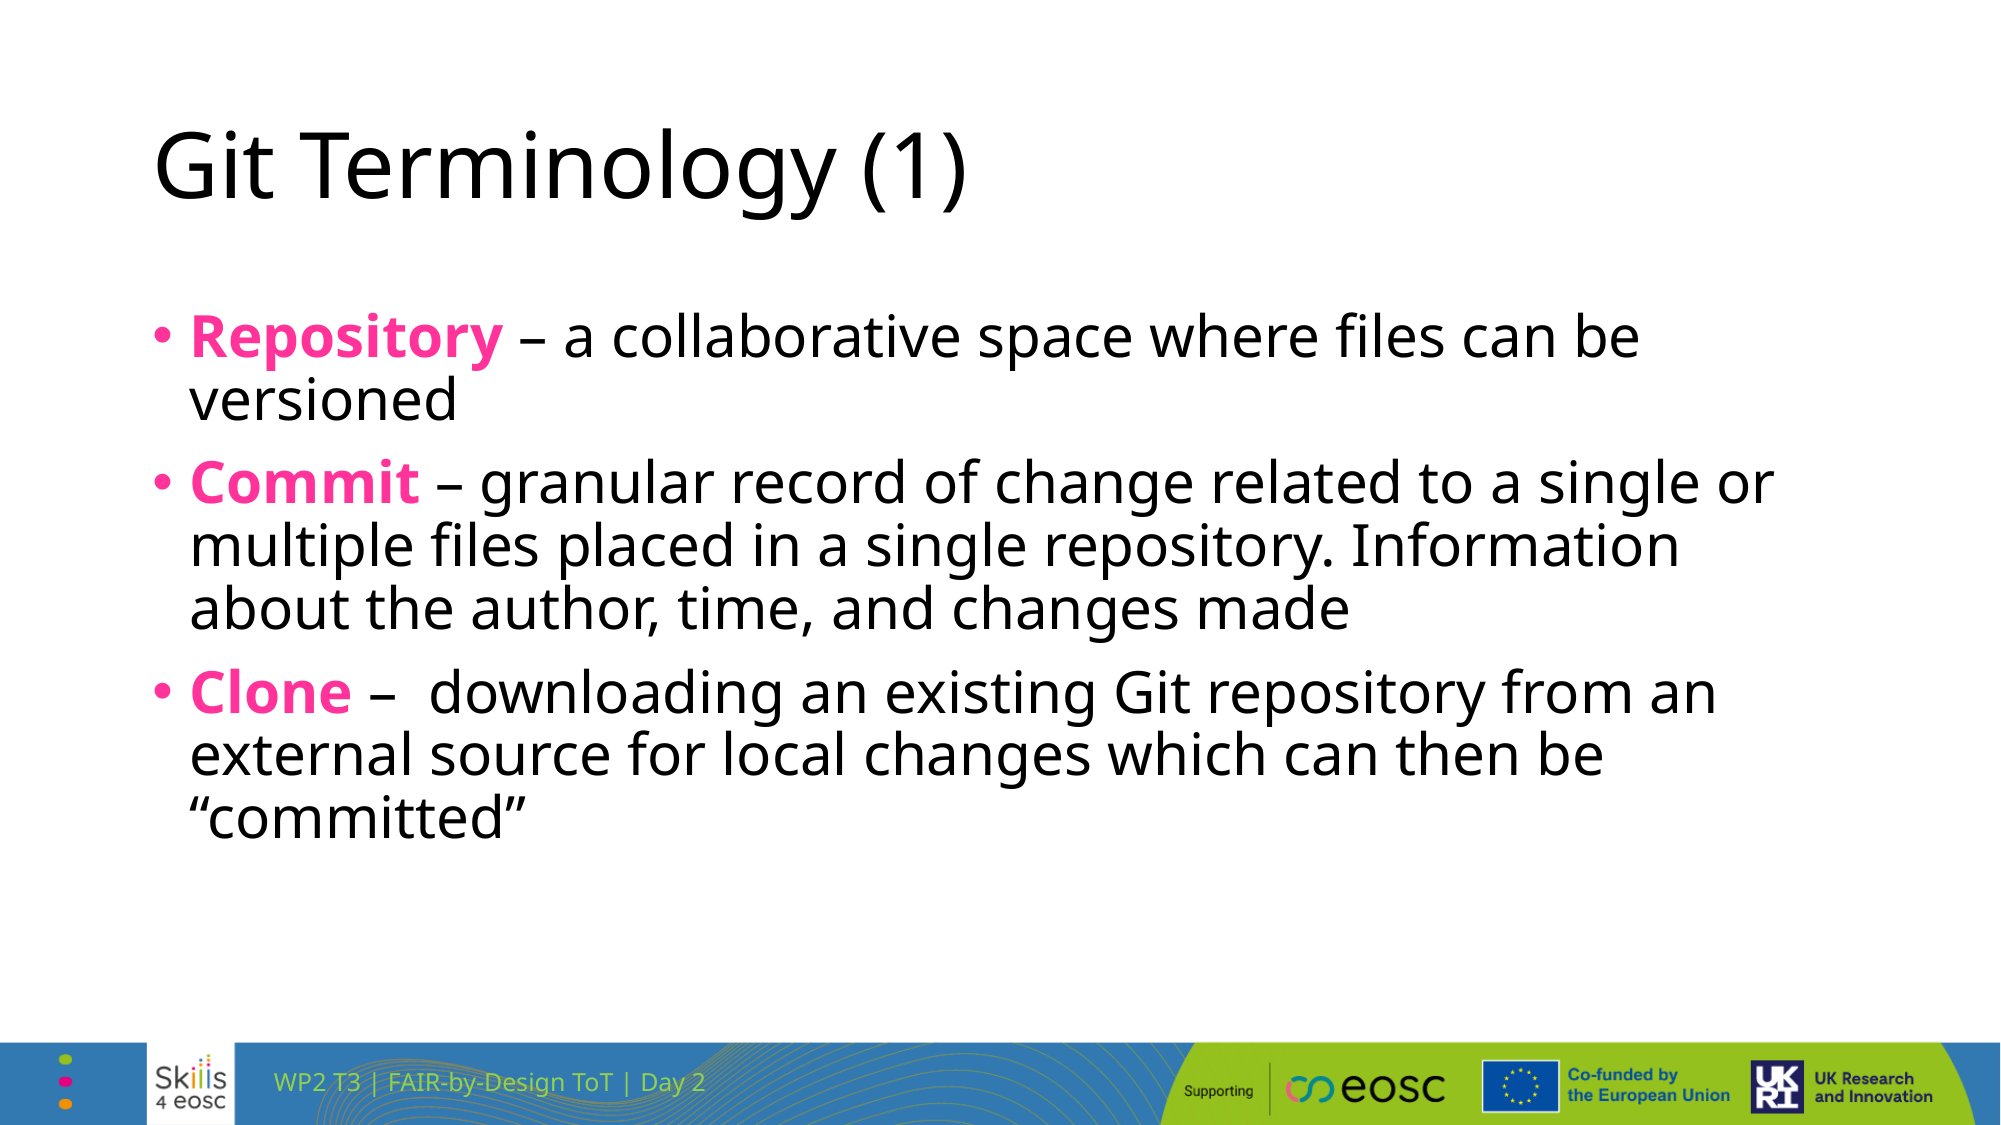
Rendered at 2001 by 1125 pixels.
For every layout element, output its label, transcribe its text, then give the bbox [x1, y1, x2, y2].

picture [0, 0, 2001, 1125]
footer WP2 T3 | FAIR-by-Design ToT | Day 2 [258, 1052, 1140, 1112]
list Repository – a collaborative space where files can be versioned Commit – granular record of change related to a single or multiple files placed in a single repository. Information about the author, time, and changes made Clone – downloading an existing Git repository from an external source for local changes which can then be “committed” [137, 299, 1863, 1014]
title Git Terminology (1) [137, 59, 1863, 278]
